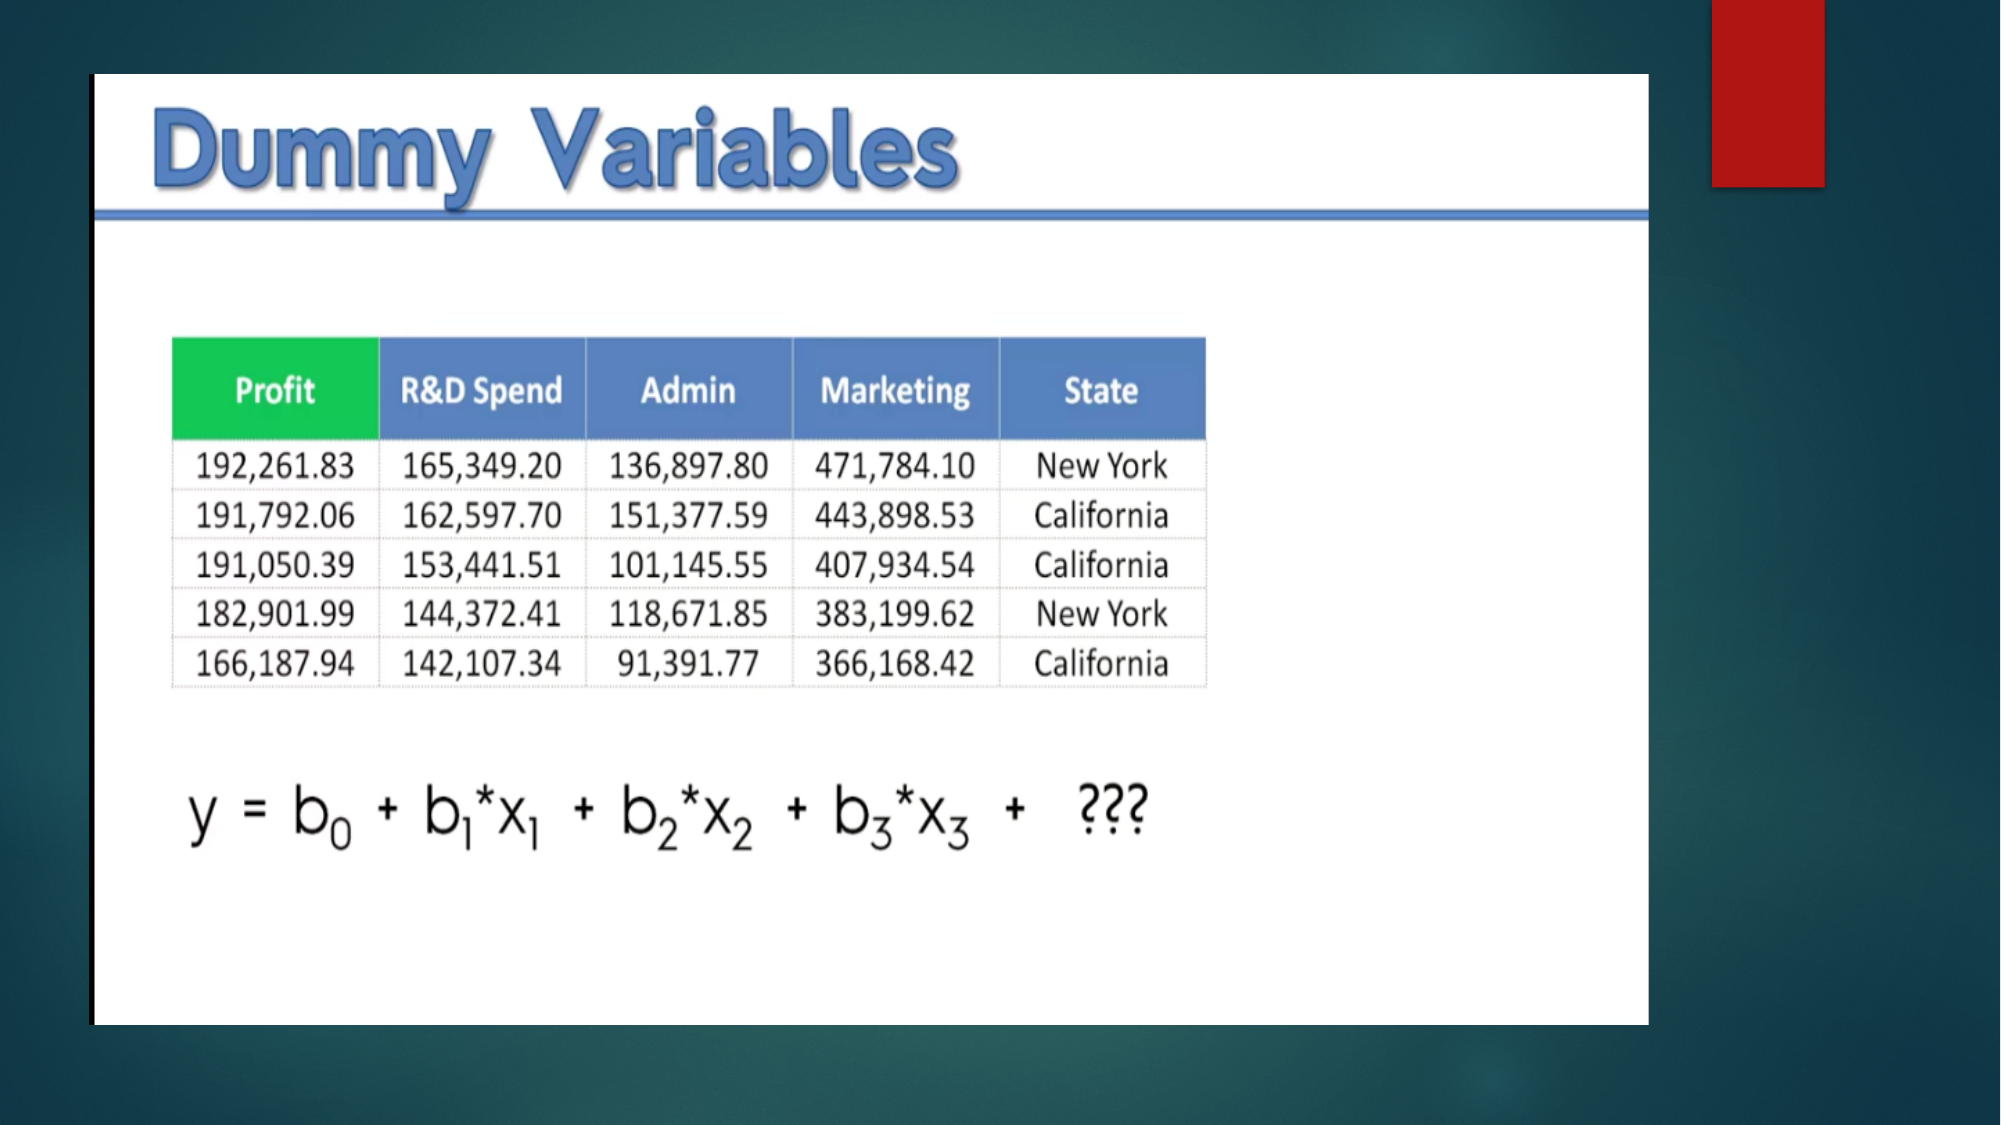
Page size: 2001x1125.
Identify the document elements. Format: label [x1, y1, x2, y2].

picture [0, 0, 1649, 1125]
